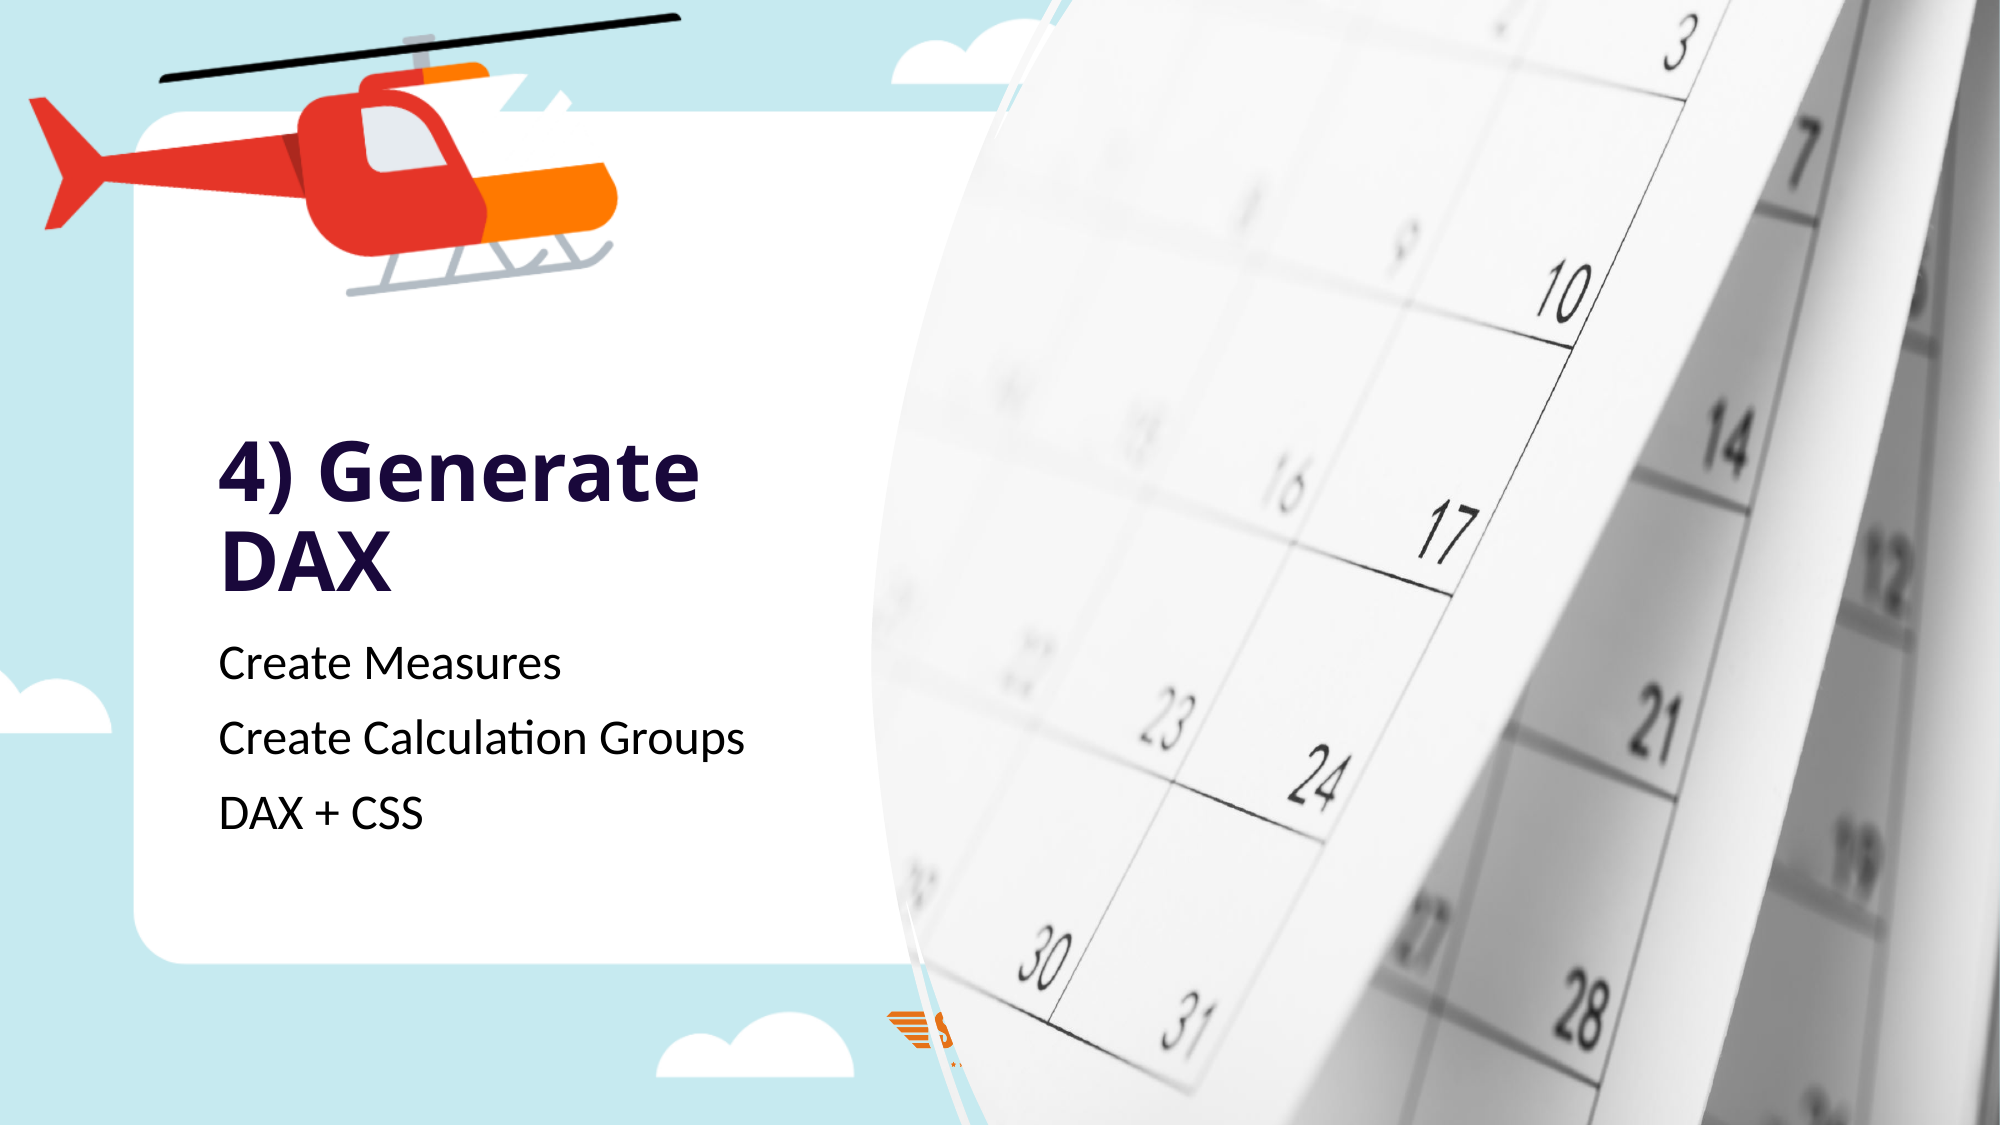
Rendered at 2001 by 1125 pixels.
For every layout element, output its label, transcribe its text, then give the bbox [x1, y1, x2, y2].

list Create Measures Create Calculation Groups DAX + CSS [203, 628, 817, 887]
title 4) Generate DAX [203, 104, 817, 617]
picture [0, 0, 2000, 1125]
